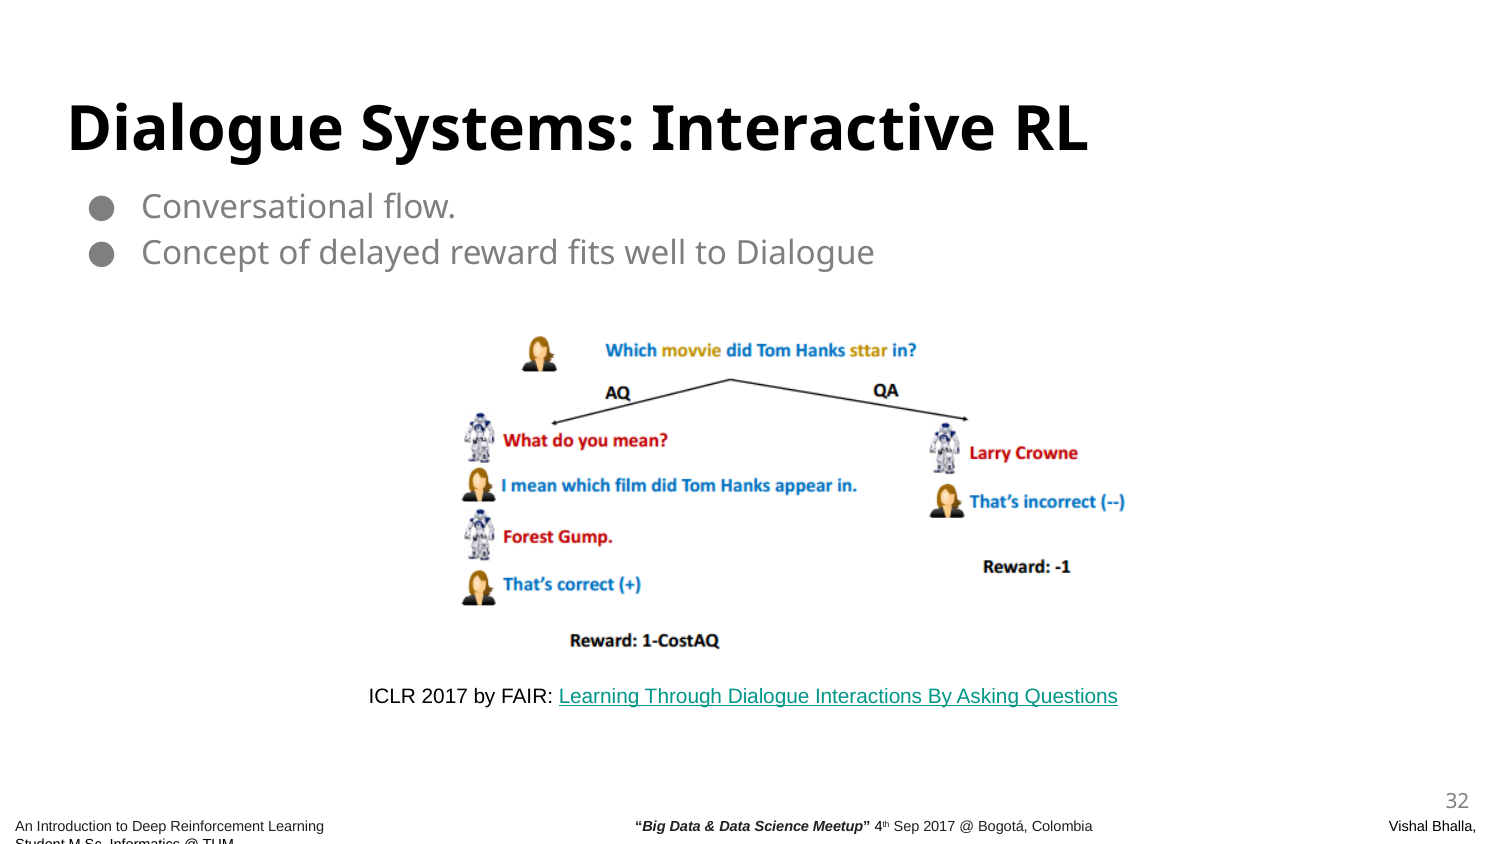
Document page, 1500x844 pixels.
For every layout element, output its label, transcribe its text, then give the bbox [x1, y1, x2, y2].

text_box ICLR 2017 by FAIR: Learning Through Dialogue Interactions By Asking Questions [353, 667, 1147, 733]
title Dialogue Systems: Interactive RL [51, 72, 1449, 164]
text_box An Introduction to Deep Reinforcement Learning “Big Data & Data Science Meetup” 4th Sep 2017 @ Bogotá, Colombia Vishal Bhalla, Student M Sc. Informatics @ TUM [0, 805, 1500, 829]
slide_number ‹#› [1394, 769, 1484, 805]
list Conversational flow. Concept of delayed reward fits well to Dialogue [51, 164, 1449, 396]
picture [406, 298, 1166, 668]
slide_number ‹#› [1394, 829, 1484, 834]
